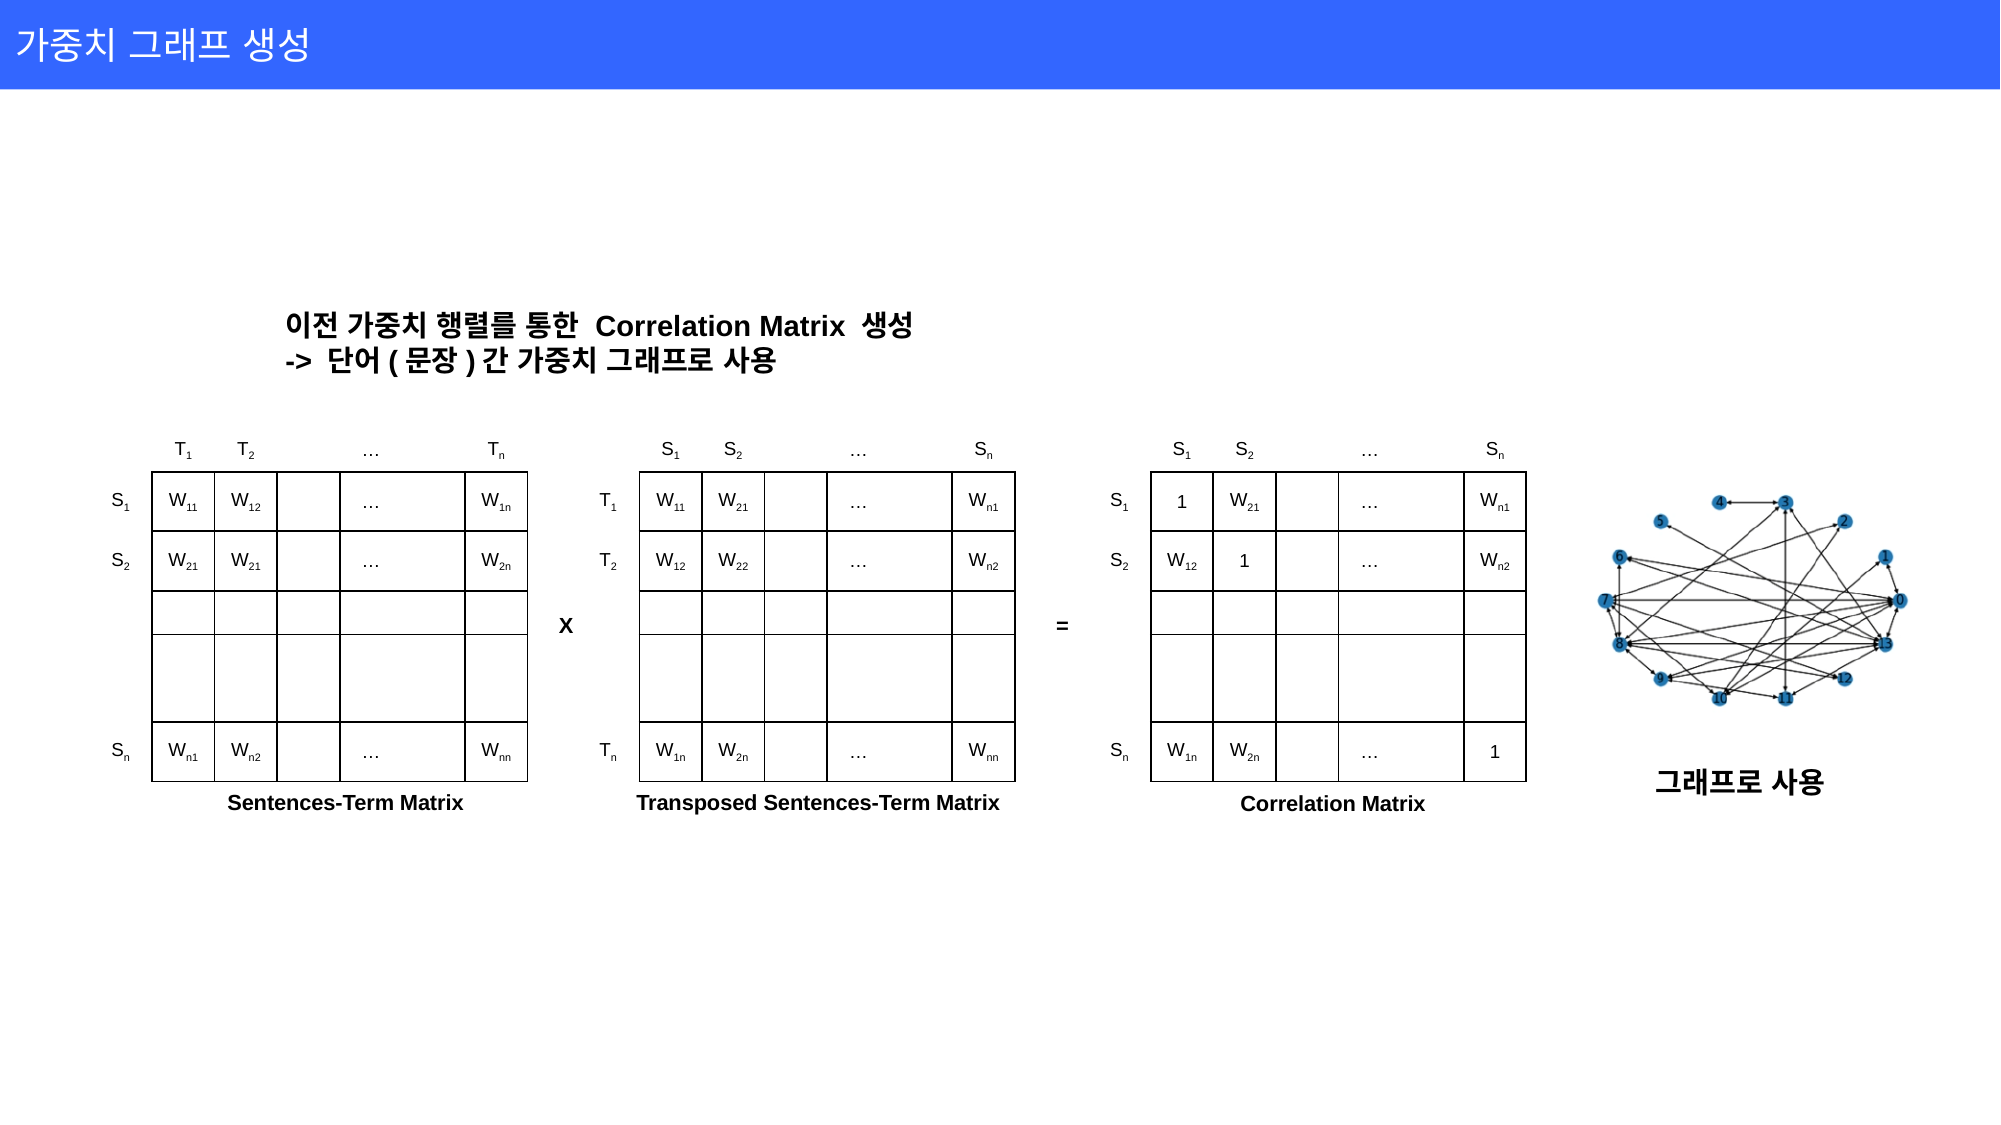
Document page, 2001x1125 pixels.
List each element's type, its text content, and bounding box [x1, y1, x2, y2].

picture [1571, 484, 1927, 726]
text_box 이전 가중치 행렬를 통한 Correlation Matrix 생성 -> 단어(문장)간 가중치 그래프로 사용 [270, 291, 1730, 382]
text_box Correlation Matrix [1225, 782, 1454, 824]
text_box Sentences-Term Matrix [212, 781, 479, 823]
text_box 그래프로 사용 [1640, 749, 1858, 814]
text_box X [543, 604, 589, 646]
text_box Transposed Sentences-Term Matrix [621, 781, 1026, 823]
text_box 가중치 그래프 생성 [0, 0, 2000, 90]
text_box = [1041, 604, 1084, 646]
